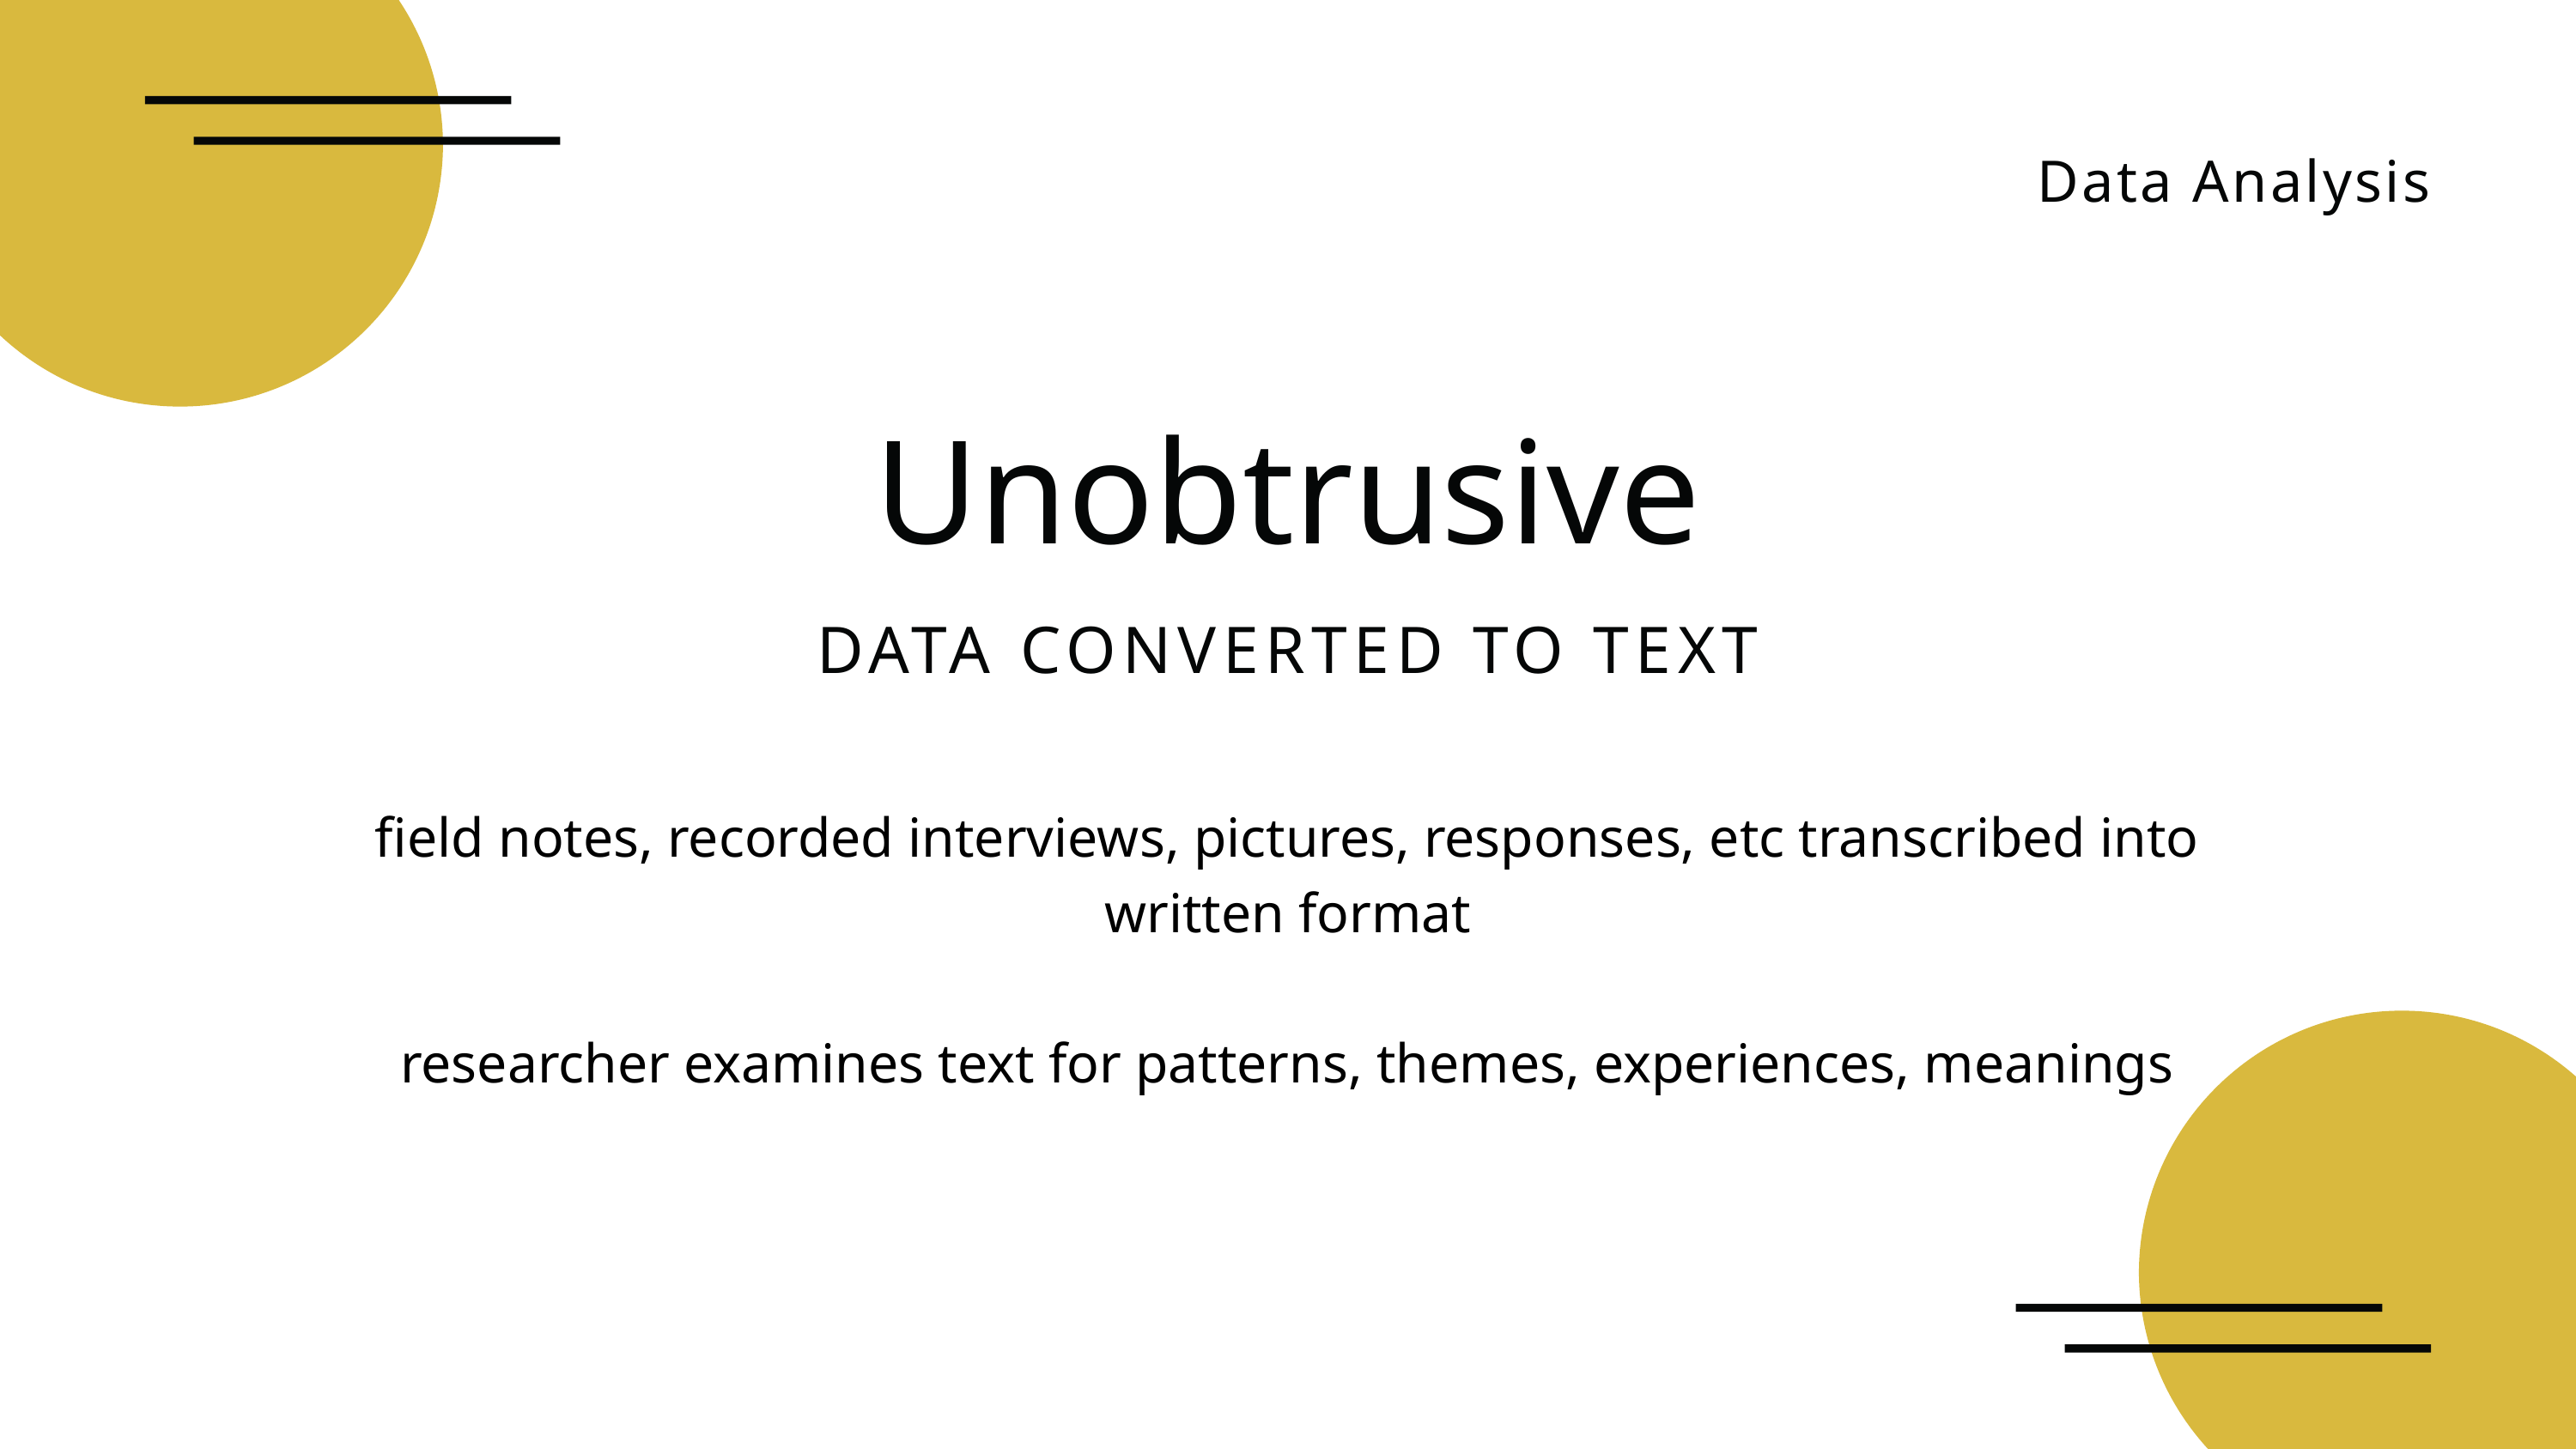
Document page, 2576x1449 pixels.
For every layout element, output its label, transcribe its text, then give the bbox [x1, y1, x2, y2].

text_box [0, 0, 561, 409]
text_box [2015, 1009, 2576, 1449]
text_box Data Analysis [1089, 139, 2432, 215]
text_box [799, 407, 1777, 682]
text_box field notes, recorded interviews, pictures, responses, etc transcribed into written format researcher examines text for patterns, themes, experiences, meanings [359, 792, 2217, 1094]
